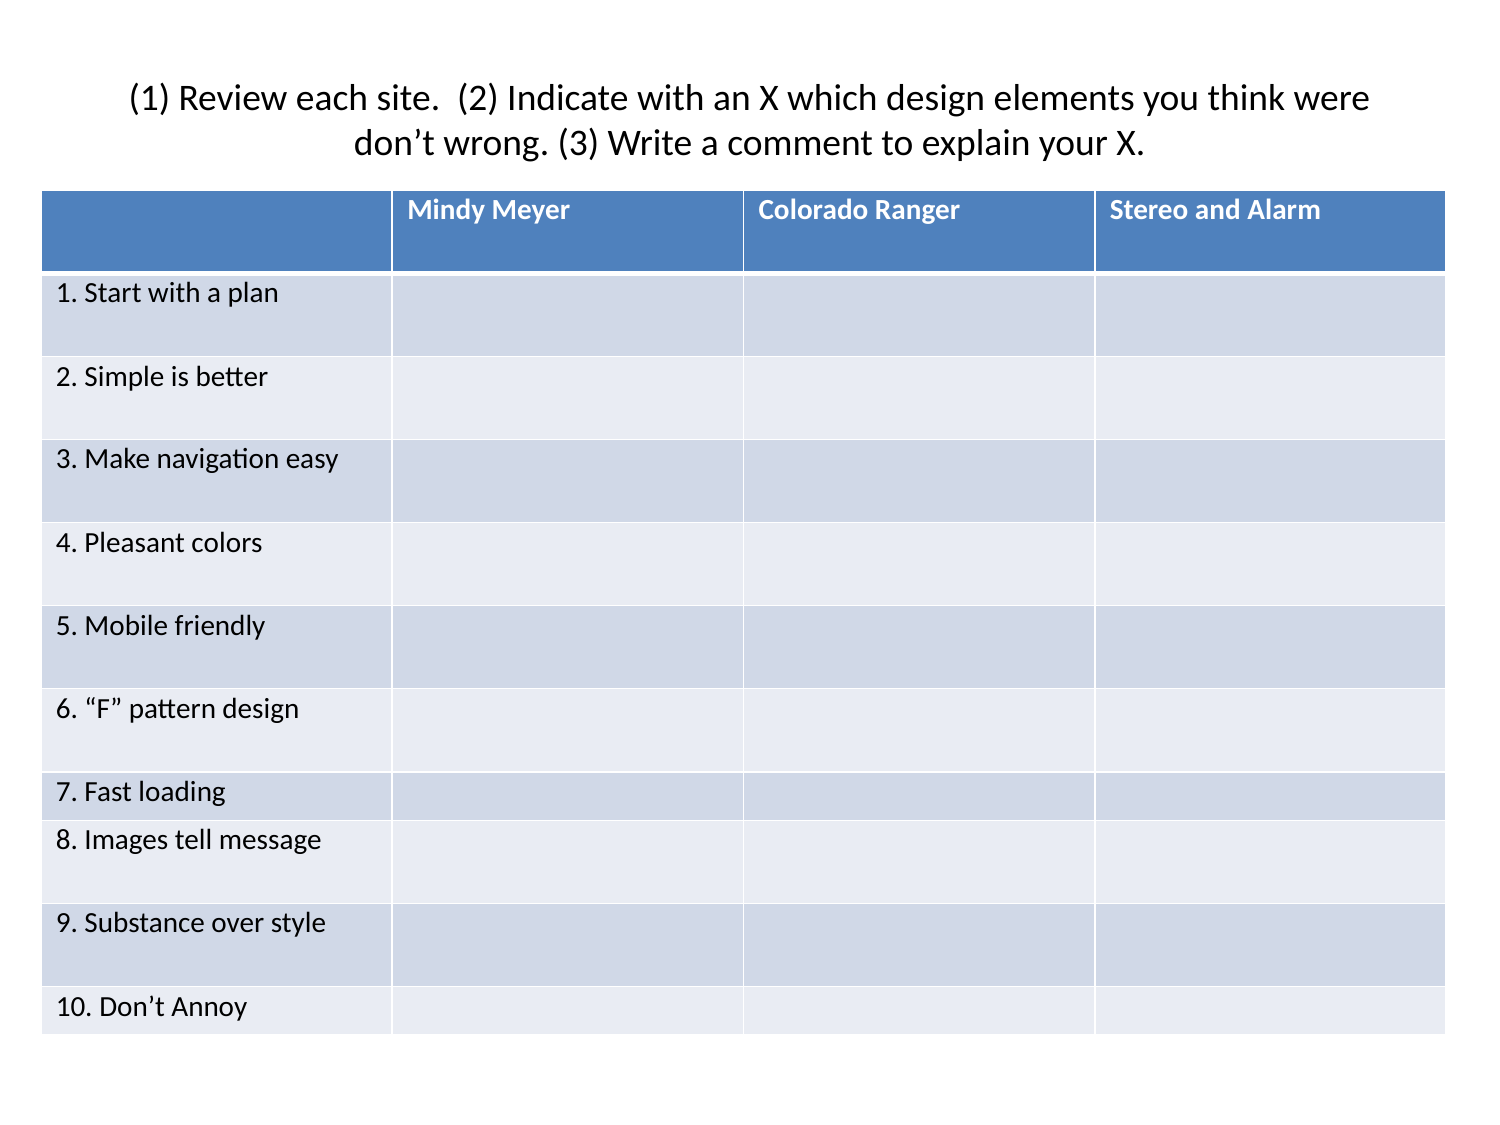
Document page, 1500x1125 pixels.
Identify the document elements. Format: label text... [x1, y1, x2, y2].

table_cell [744, 987, 1094, 1034]
table_cell [393, 689, 743, 771]
table_cell [393, 276, 743, 356]
table_header Colorado Ranger [744, 191, 1094, 271]
table_cell 10. Don’t Annoy [42, 987, 391, 1034]
table_cell [393, 357, 743, 439]
table_cell [393, 987, 743, 1034]
table_cell [1096, 689, 1445, 771]
table_cell [744, 904, 1094, 986]
table_cell [1096, 357, 1445, 439]
table_cell [1096, 606, 1445, 688]
table_cell [1096, 440, 1445, 522]
table_cell [744, 821, 1094, 903]
table_cell 6. “F” pattern design [42, 689, 391, 771]
table_cell 4. Pleasant colors [42, 523, 391, 605]
table_header Mindy Meyer [393, 191, 743, 271]
table_cell [744, 440, 1094, 522]
table_cell [393, 606, 743, 688]
table_cell 7. Fast loading [42, 773, 391, 820]
table_cell [393, 440, 743, 522]
table_cell 3. Make navigation easy [42, 440, 391, 522]
table_cell [744, 523, 1094, 605]
table_cell [744, 689, 1094, 771]
table_cell 8. Images tell message [42, 821, 391, 903]
table_cell 1. Start with a plan [42, 276, 391, 356]
table_cell 9. Substance over style [42, 904, 391, 986]
table_header [42, 191, 391, 271]
table_cell [1096, 904, 1445, 986]
table_cell [393, 523, 743, 605]
table_cell 2. Simple is better [42, 357, 391, 439]
table_cell [744, 606, 1094, 688]
table_cell [1096, 773, 1445, 820]
table_cell [393, 904, 743, 986]
table_cell [744, 357, 1094, 439]
table_cell [1096, 987, 1445, 1034]
table_cell [1096, 276, 1445, 356]
table_header Stereo and Alarm [1096, 191, 1445, 271]
title (1) Review each site. (2) Indicate with an X which design elements you think were don’t wrong. (3) Write a comment to explain your X. [75, 61, 1425, 176]
table_cell [744, 773, 1094, 820]
table_cell [1096, 821, 1445, 903]
table_cell [393, 773, 743, 820]
table_cell [1096, 523, 1445, 605]
table_cell [393, 821, 743, 903]
table_cell 5. Mobile friendly [42, 606, 391, 688]
table_cell [744, 276, 1094, 356]
